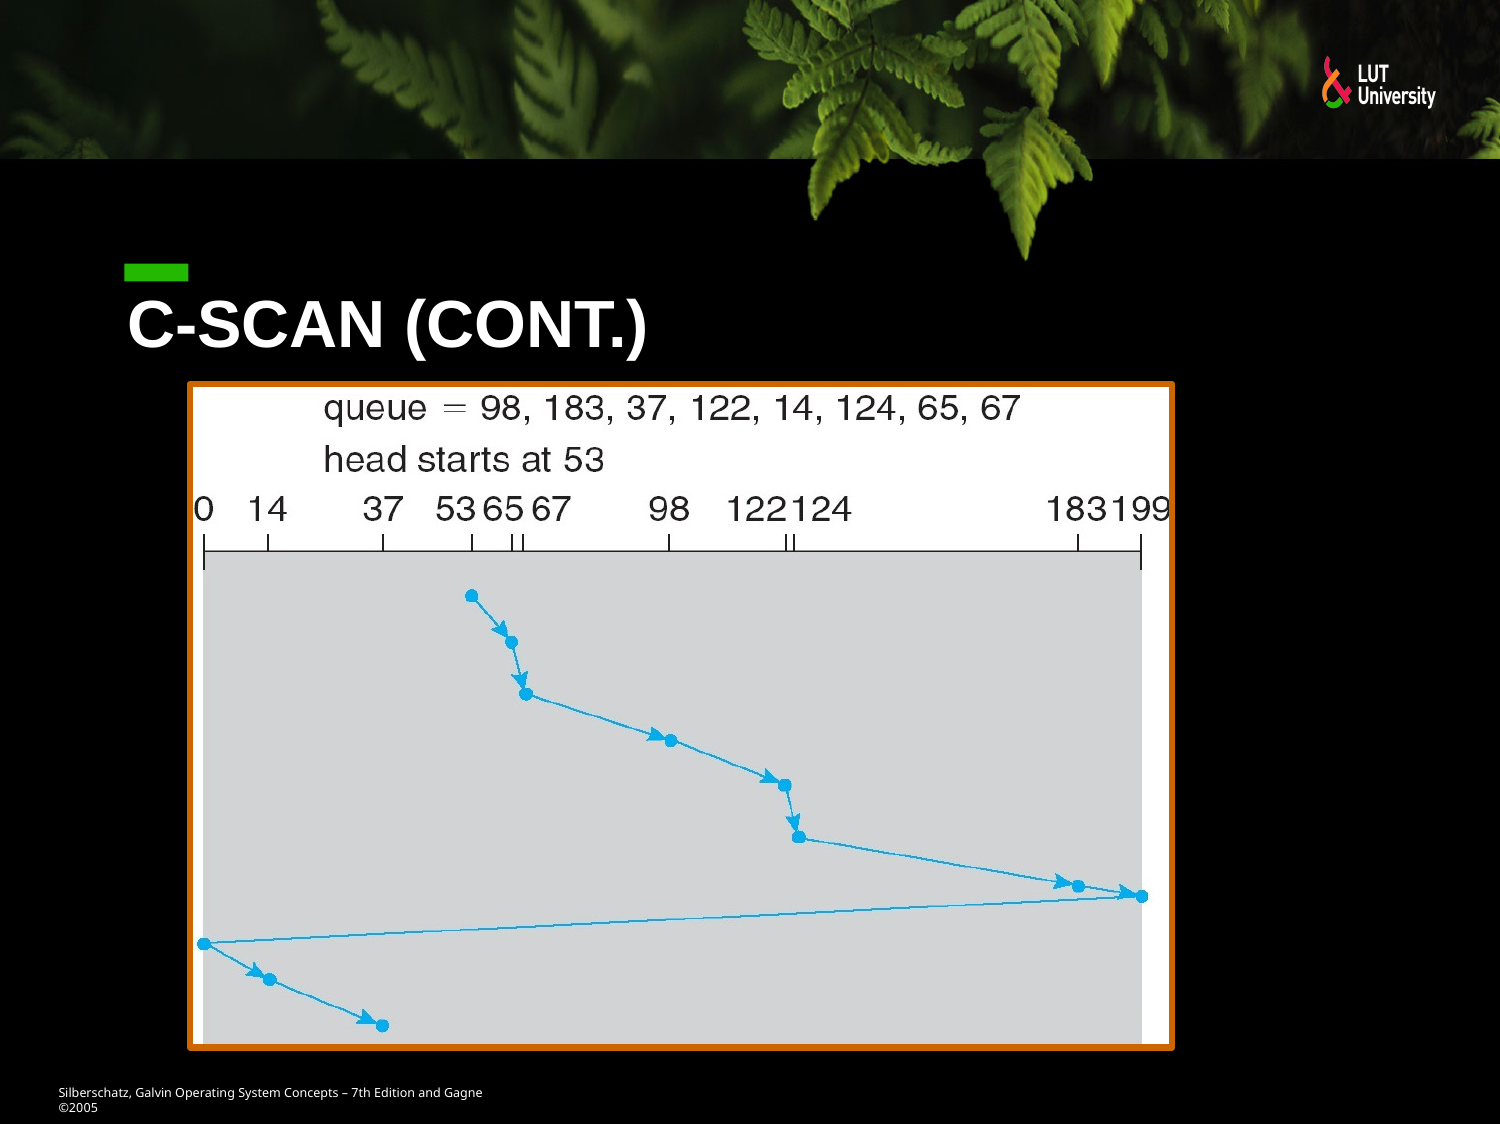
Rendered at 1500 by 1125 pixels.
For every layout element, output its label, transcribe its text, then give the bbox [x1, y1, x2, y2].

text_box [187, 381, 1175, 1050]
title C-SCAN (Cont.) [125, 278, 936, 469]
picture [0, 0, 1500, 1124]
text_box Silberschatz, Galvin Operating System Concepts – 7th Edition and Gagne ©2005 [43, 1077, 525, 1123]
